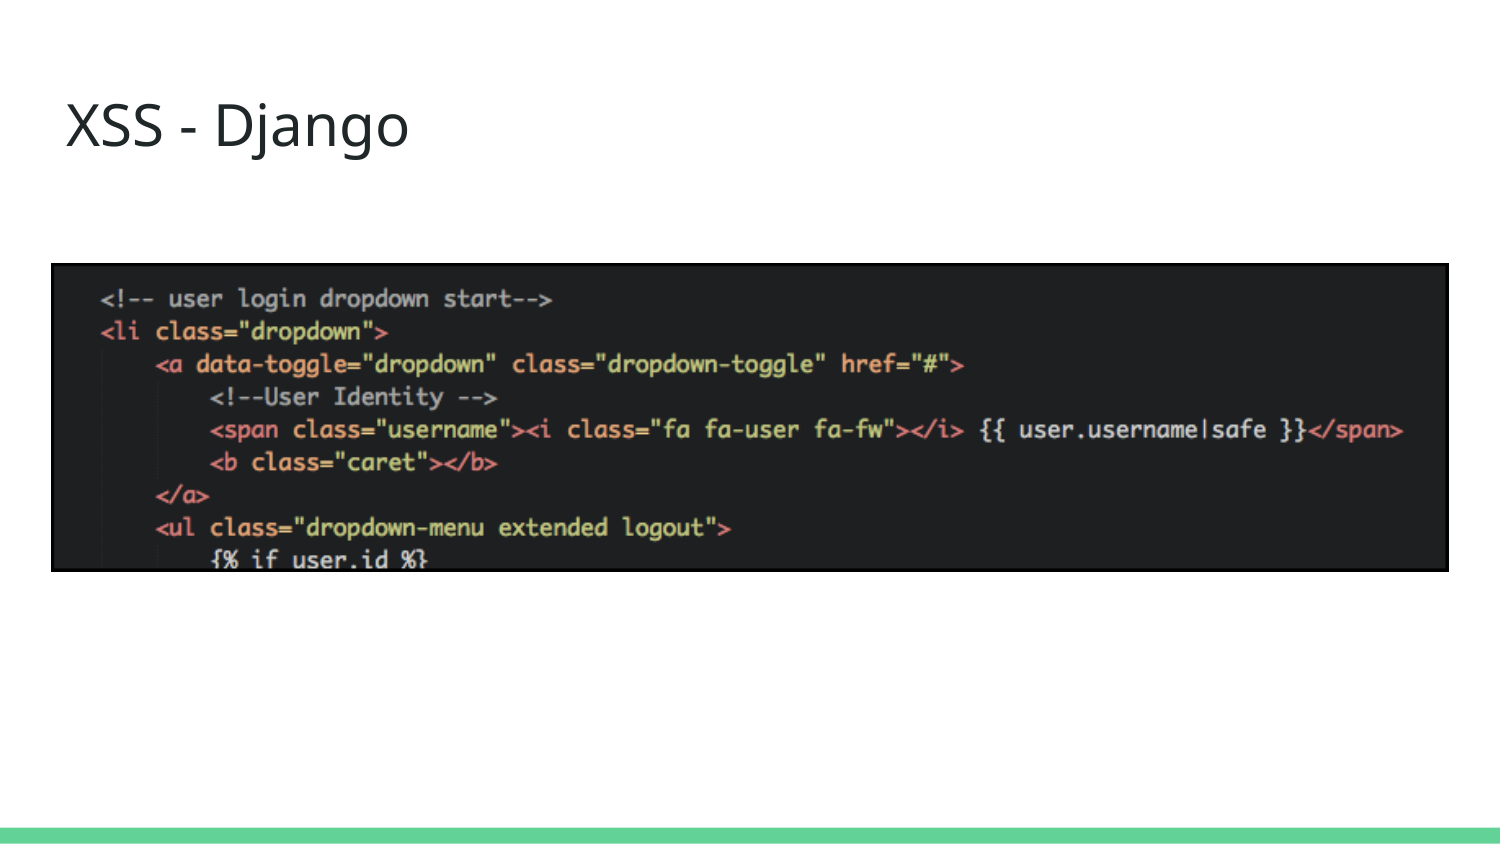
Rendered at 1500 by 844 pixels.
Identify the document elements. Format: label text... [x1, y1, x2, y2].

picture [50, 262, 1450, 572]
title XSS - Django [51, 72, 1449, 167]
